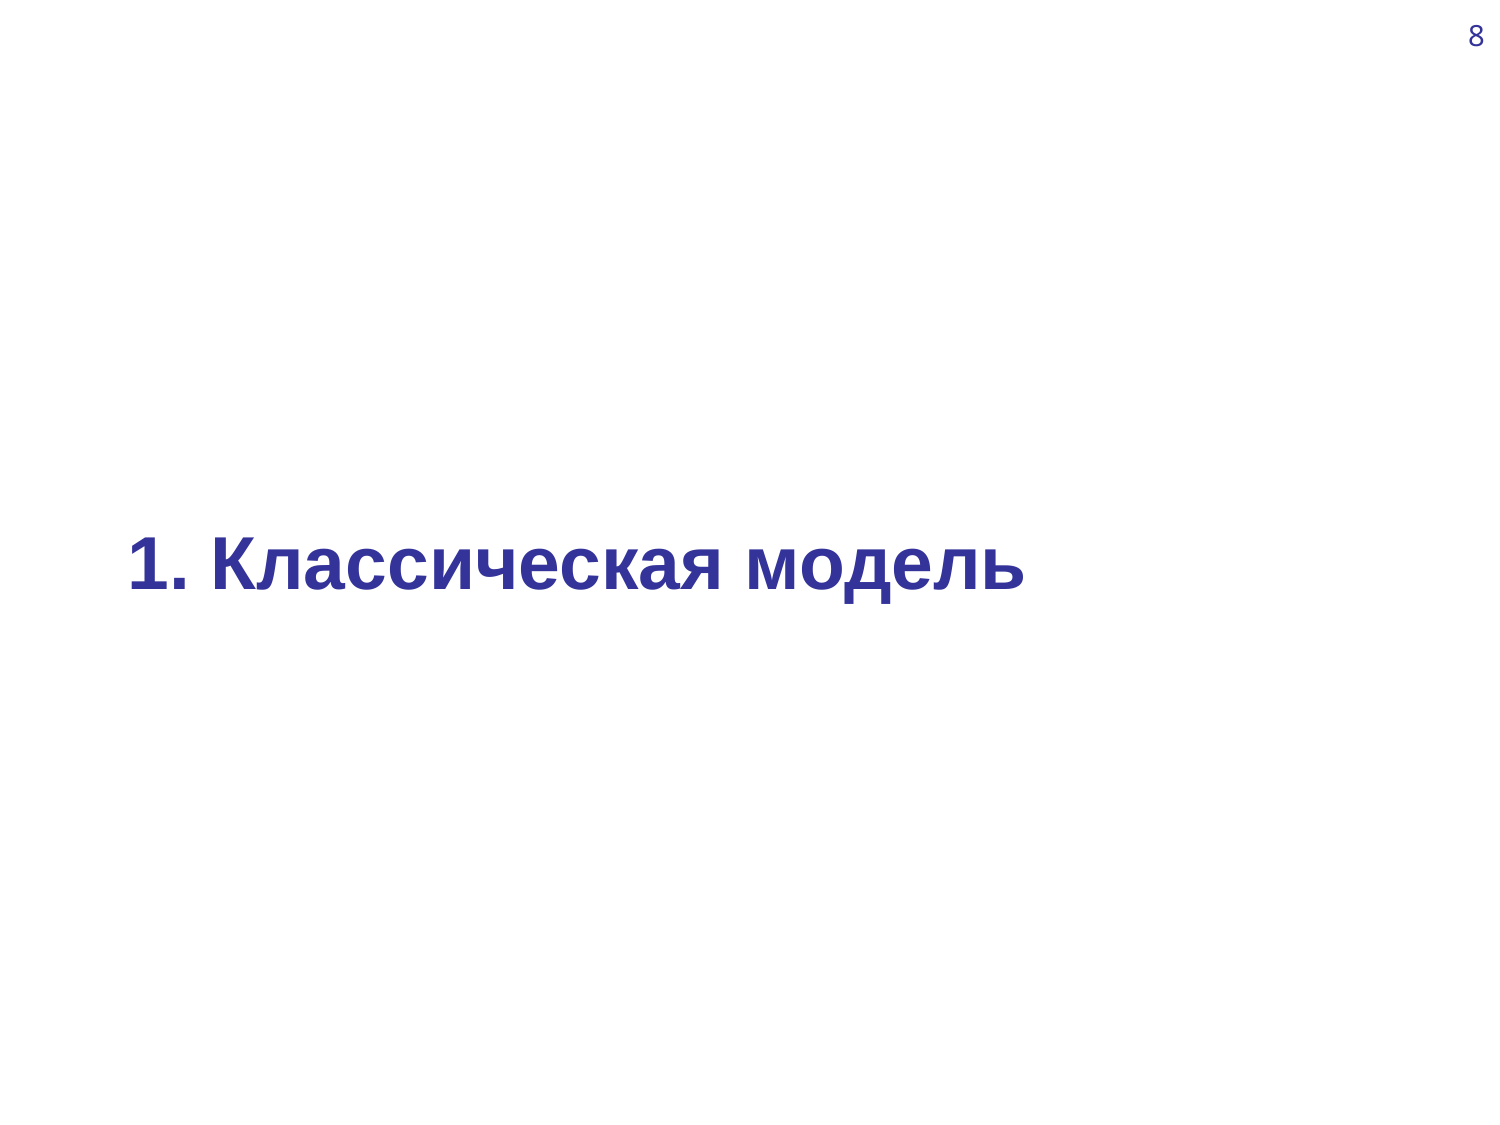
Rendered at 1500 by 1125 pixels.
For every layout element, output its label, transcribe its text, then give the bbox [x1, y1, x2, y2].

text_box 1. Классическая модель [0, 506, 1500, 613]
slide_number 8 [1299, 0, 1500, 75]
